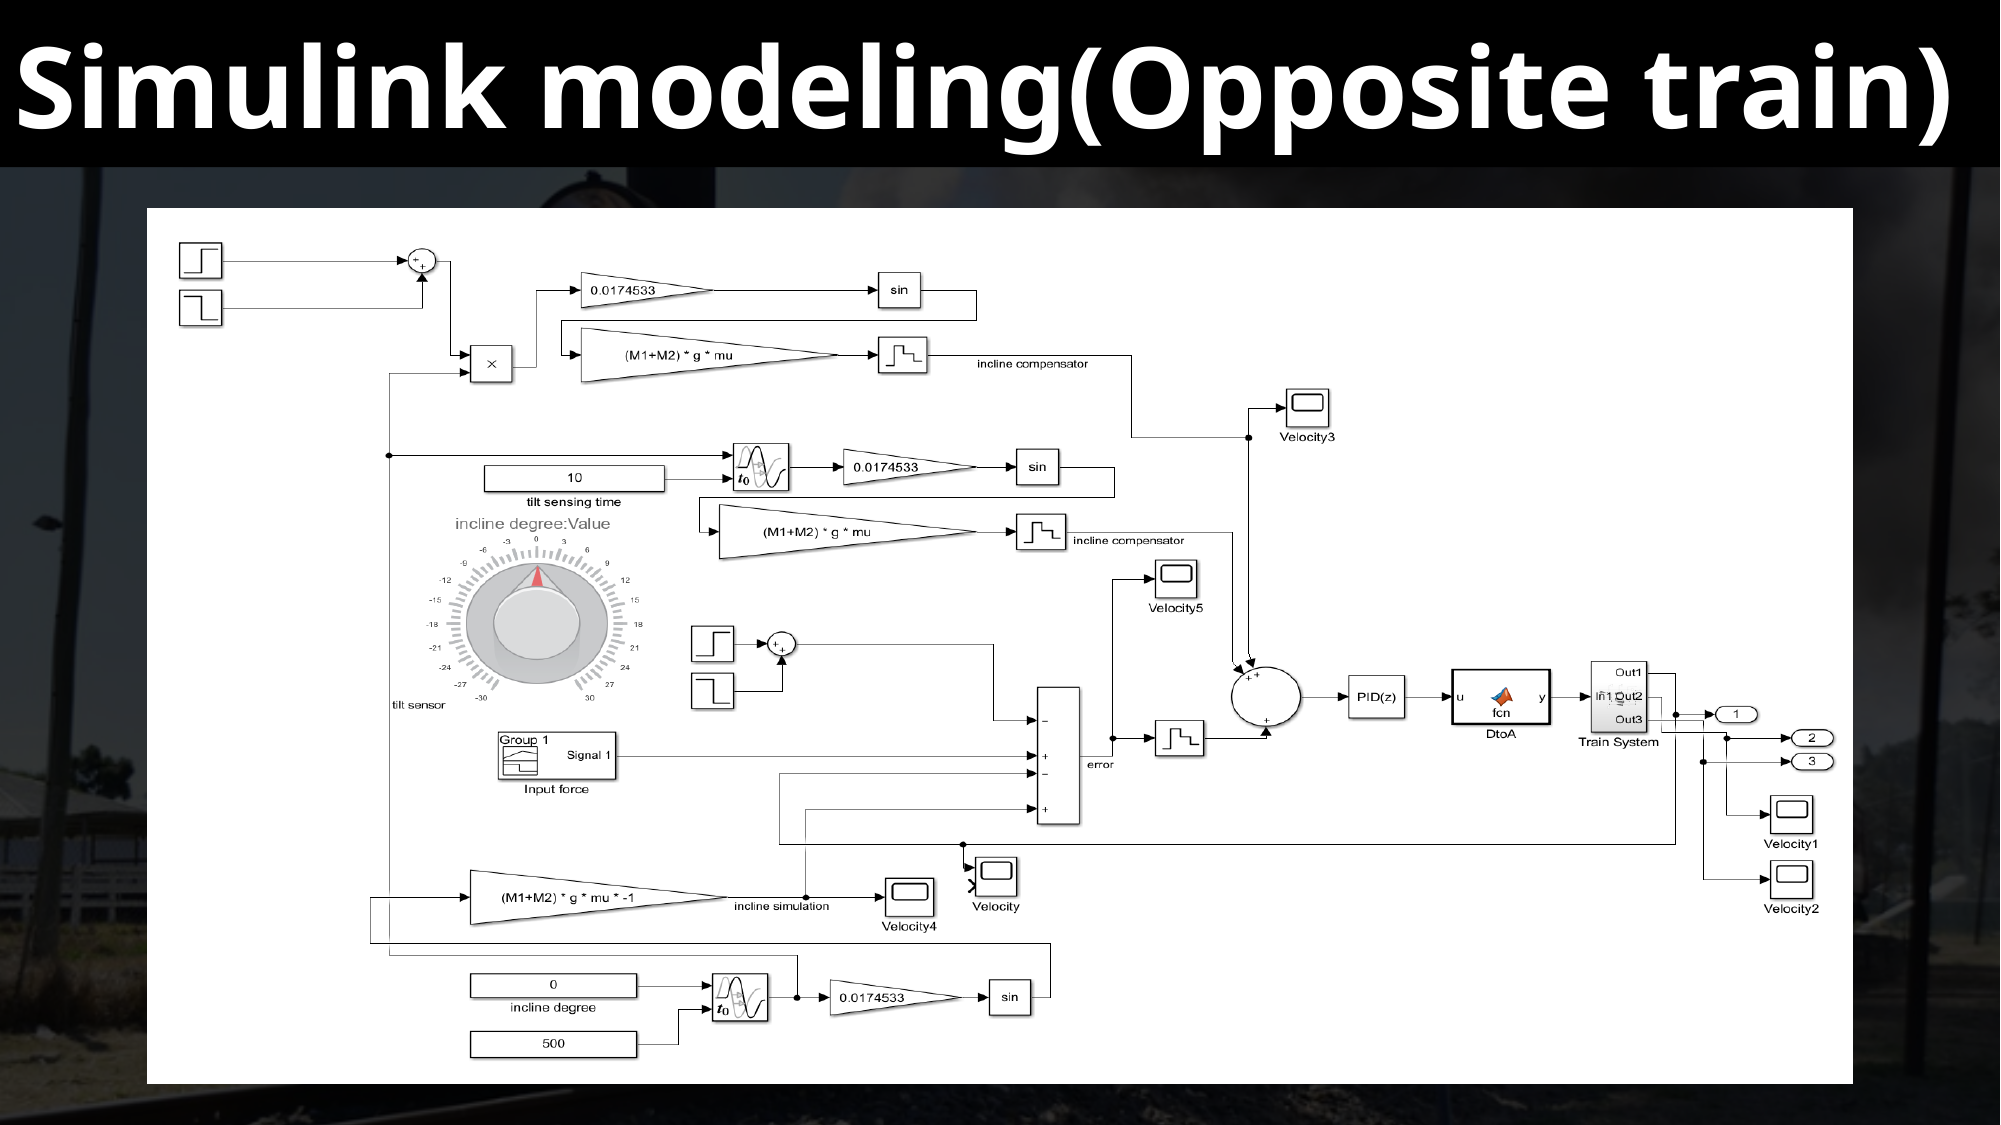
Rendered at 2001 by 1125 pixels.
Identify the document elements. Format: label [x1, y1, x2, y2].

text_box [0, 0, 2000, 1125]
picture [147, 208, 1853, 1084]
